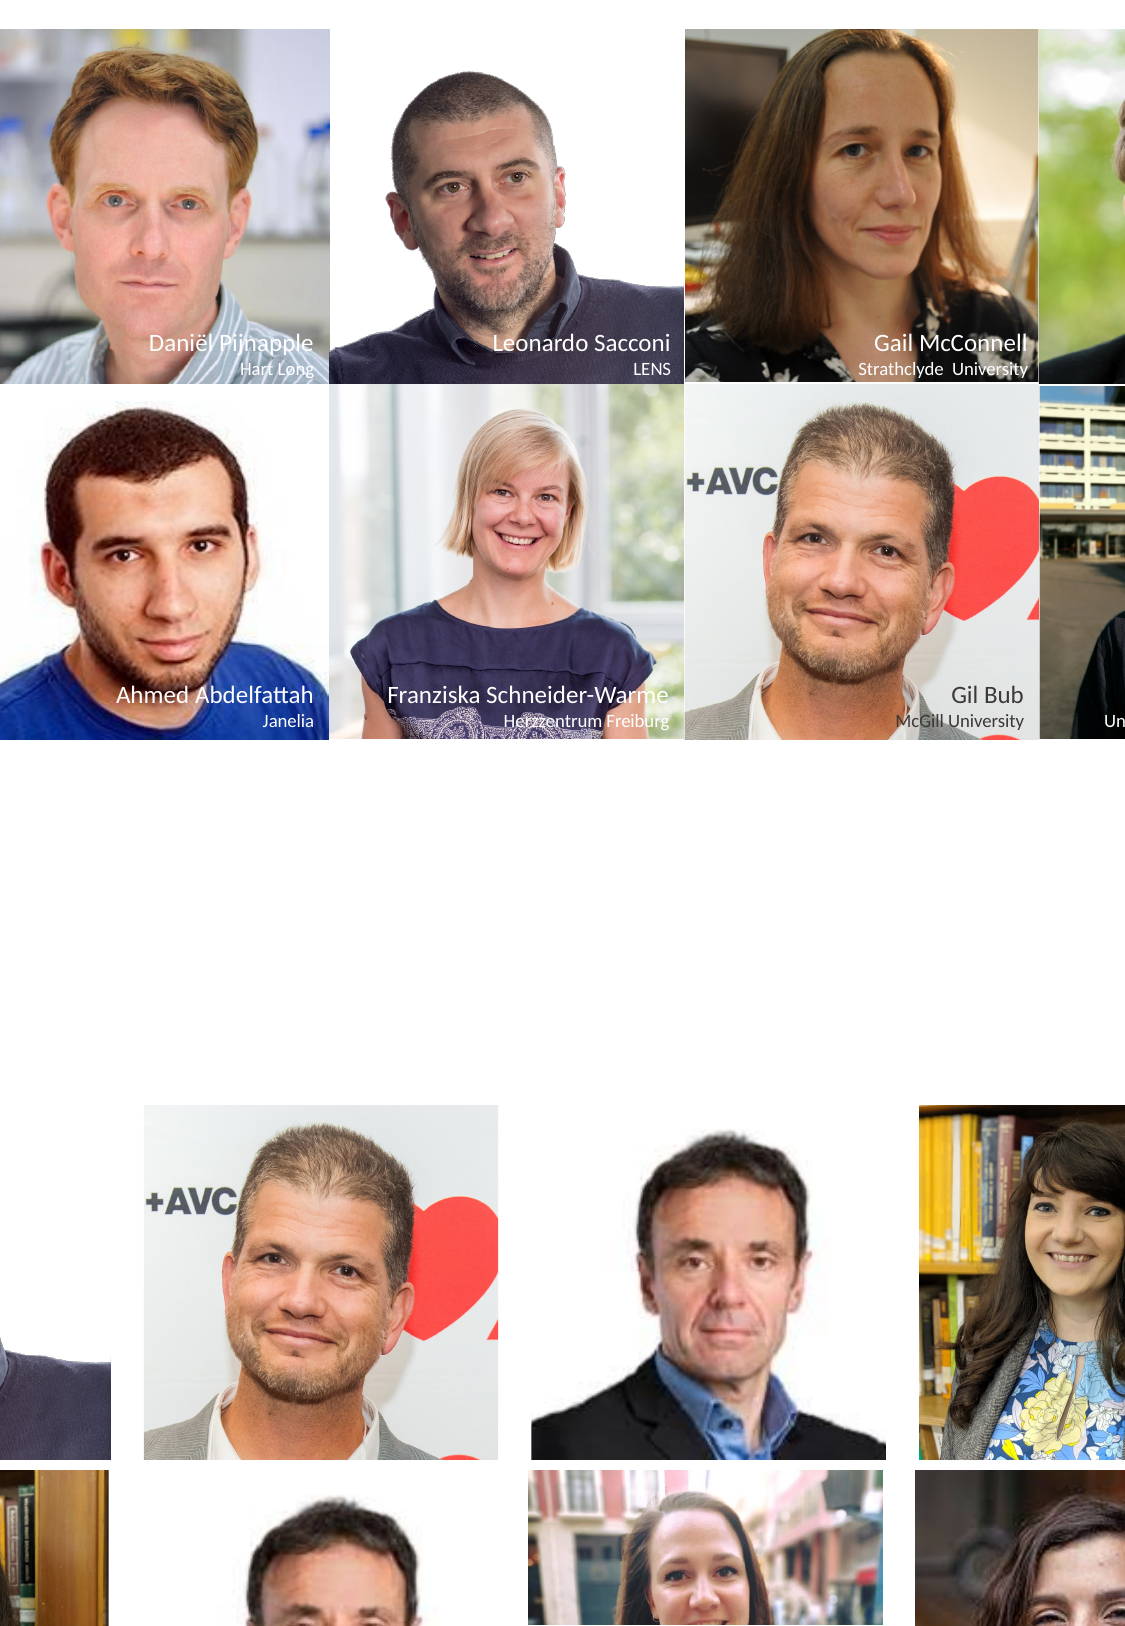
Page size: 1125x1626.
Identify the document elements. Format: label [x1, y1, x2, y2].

picture [0, 29, 1125, 740]
text_box [0, 1104, 1125, 1460]
text_box [0, 1470, 1125, 1625]
